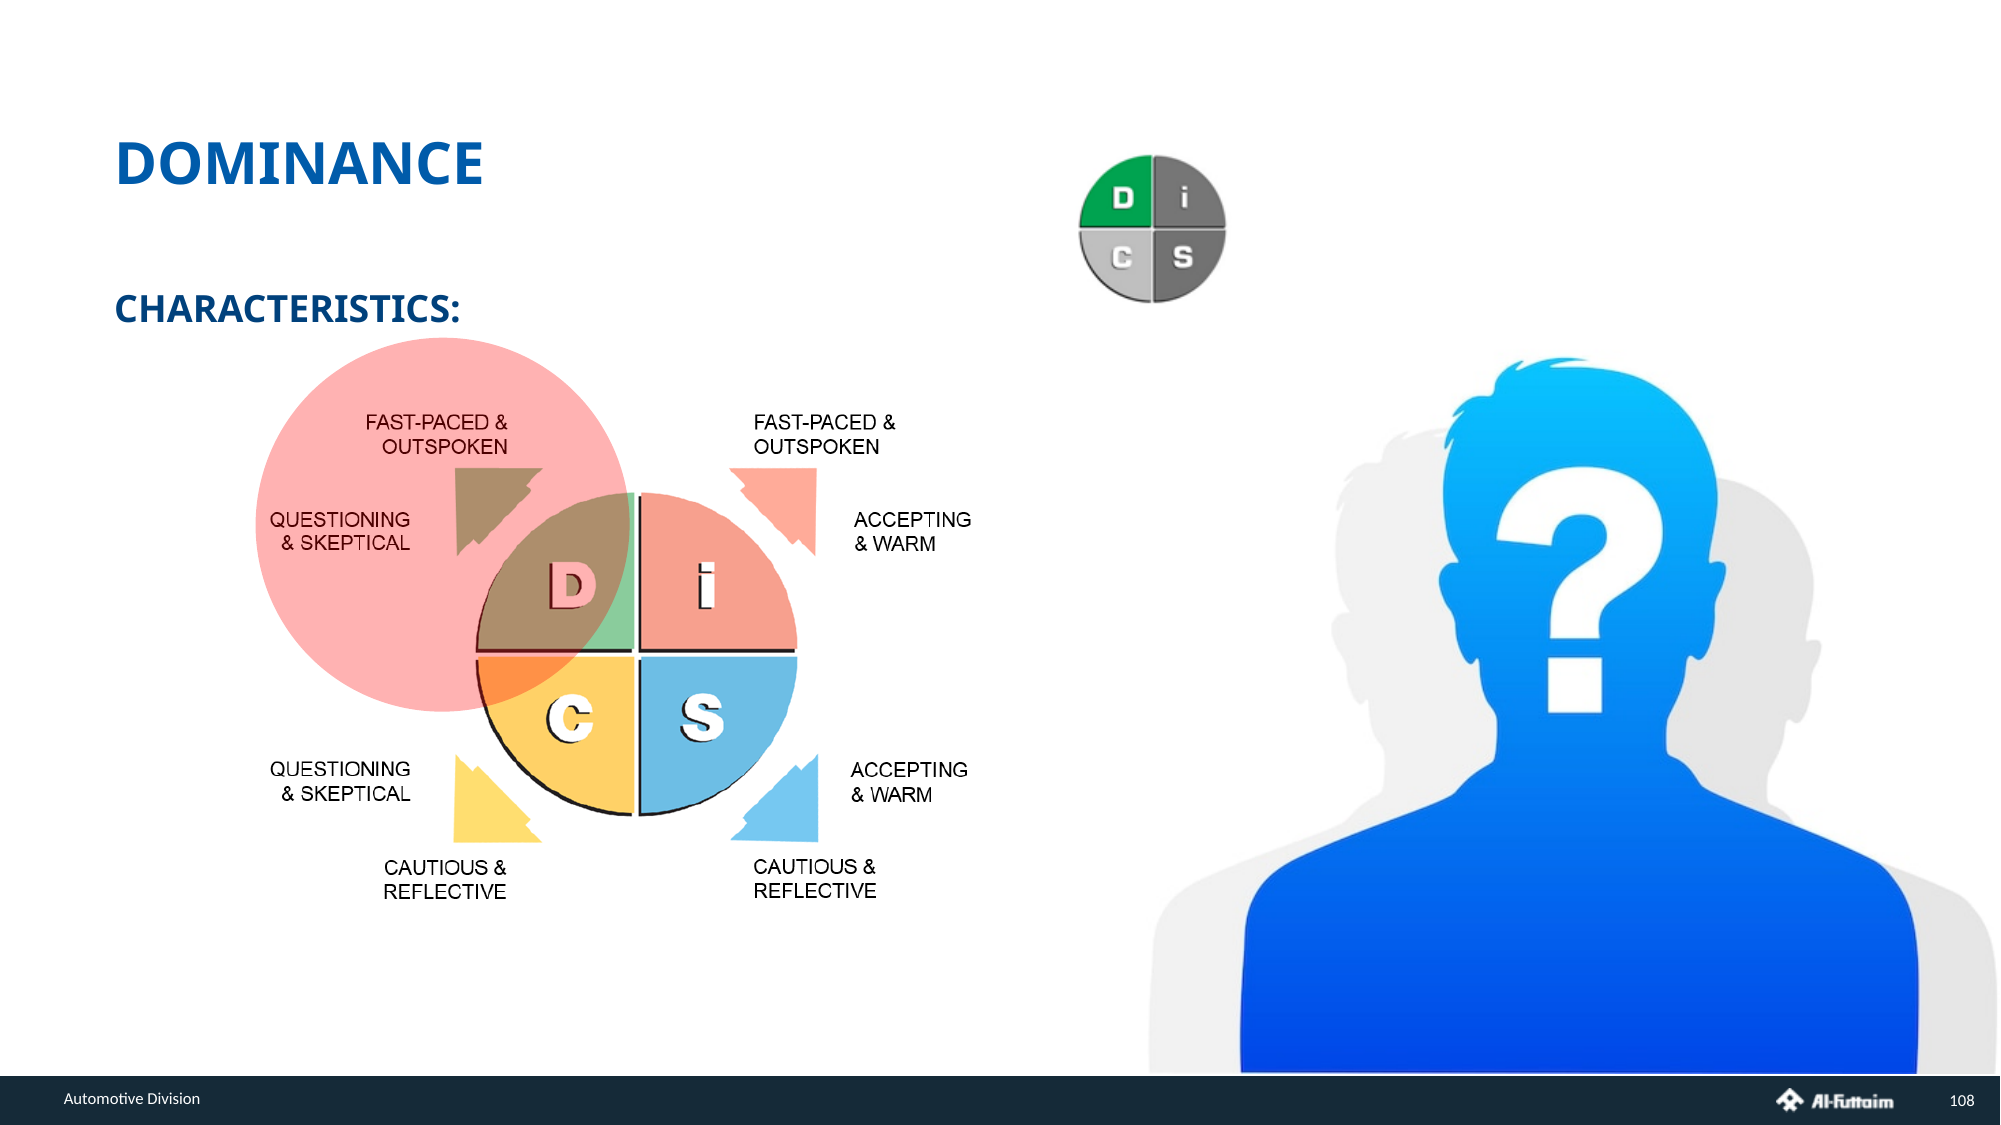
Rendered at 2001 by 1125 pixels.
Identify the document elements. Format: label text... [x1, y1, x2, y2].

picture [260, 386, 987, 920]
text_box [254, 480, 260, 571]
text_box [316, 336, 570, 386]
title DOMINANCE [99, 124, 942, 205]
list CHARACTERISTICS: [99, 282, 942, 942]
picture [1074, 149, 2000, 1074]
